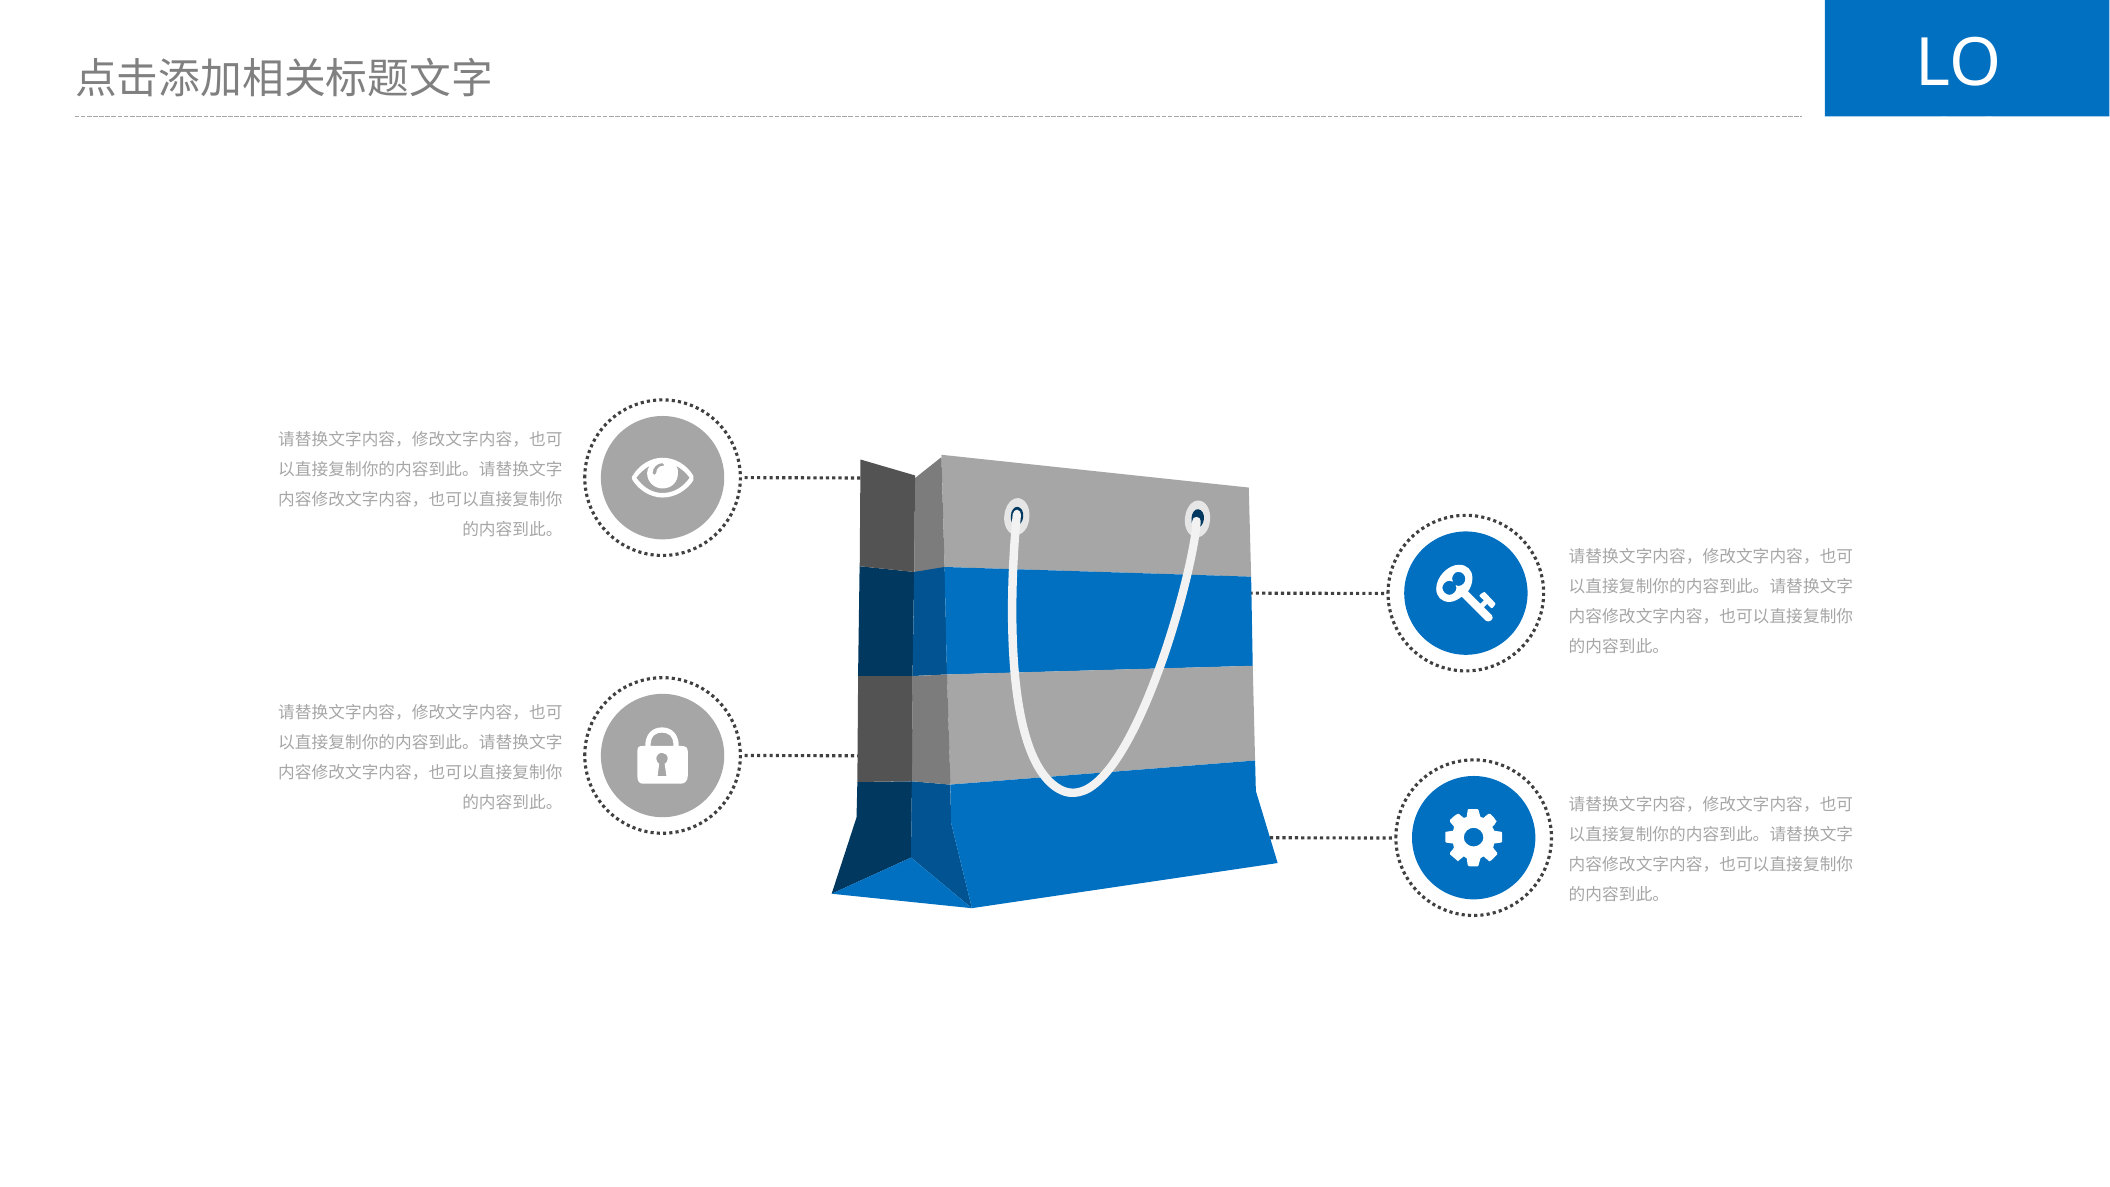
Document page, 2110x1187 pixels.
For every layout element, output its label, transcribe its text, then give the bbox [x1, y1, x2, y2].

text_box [584, 677, 741, 834]
text_box 请替换文字内容，修改文字内容，也可以直接复制你的内容到此。请替换文字内容修改文字内容，也可以直接复制你的内容到此。 [1568, 535, 1860, 656]
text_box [831, 454, 1278, 909]
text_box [1824, 0, 2110, 117]
text_box 点击添加相关标题文字 [59, 44, 563, 107]
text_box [1387, 515, 1544, 671]
text_box 请替换文字内容，修改文字内容，也可以直接复制你的内容到此。请替换文字内容修改文字内容，也可以直接复制你的内容到此。 [271, 419, 563, 539]
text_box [1395, 759, 1552, 916]
text_box 请替换文字内容，修改文字内容，也可以直接复制你的内容到此。请替换文字内容修改文字内容，也可以直接复制你的内容到此。 [1568, 784, 1860, 904]
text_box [584, 399, 741, 556]
text_box 请替换文字内容，修改文字内容，也可以直接复制你的内容到此。请替换文字内容修改文字内容，也可以直接复制你的内容到此。 [271, 692, 563, 813]
